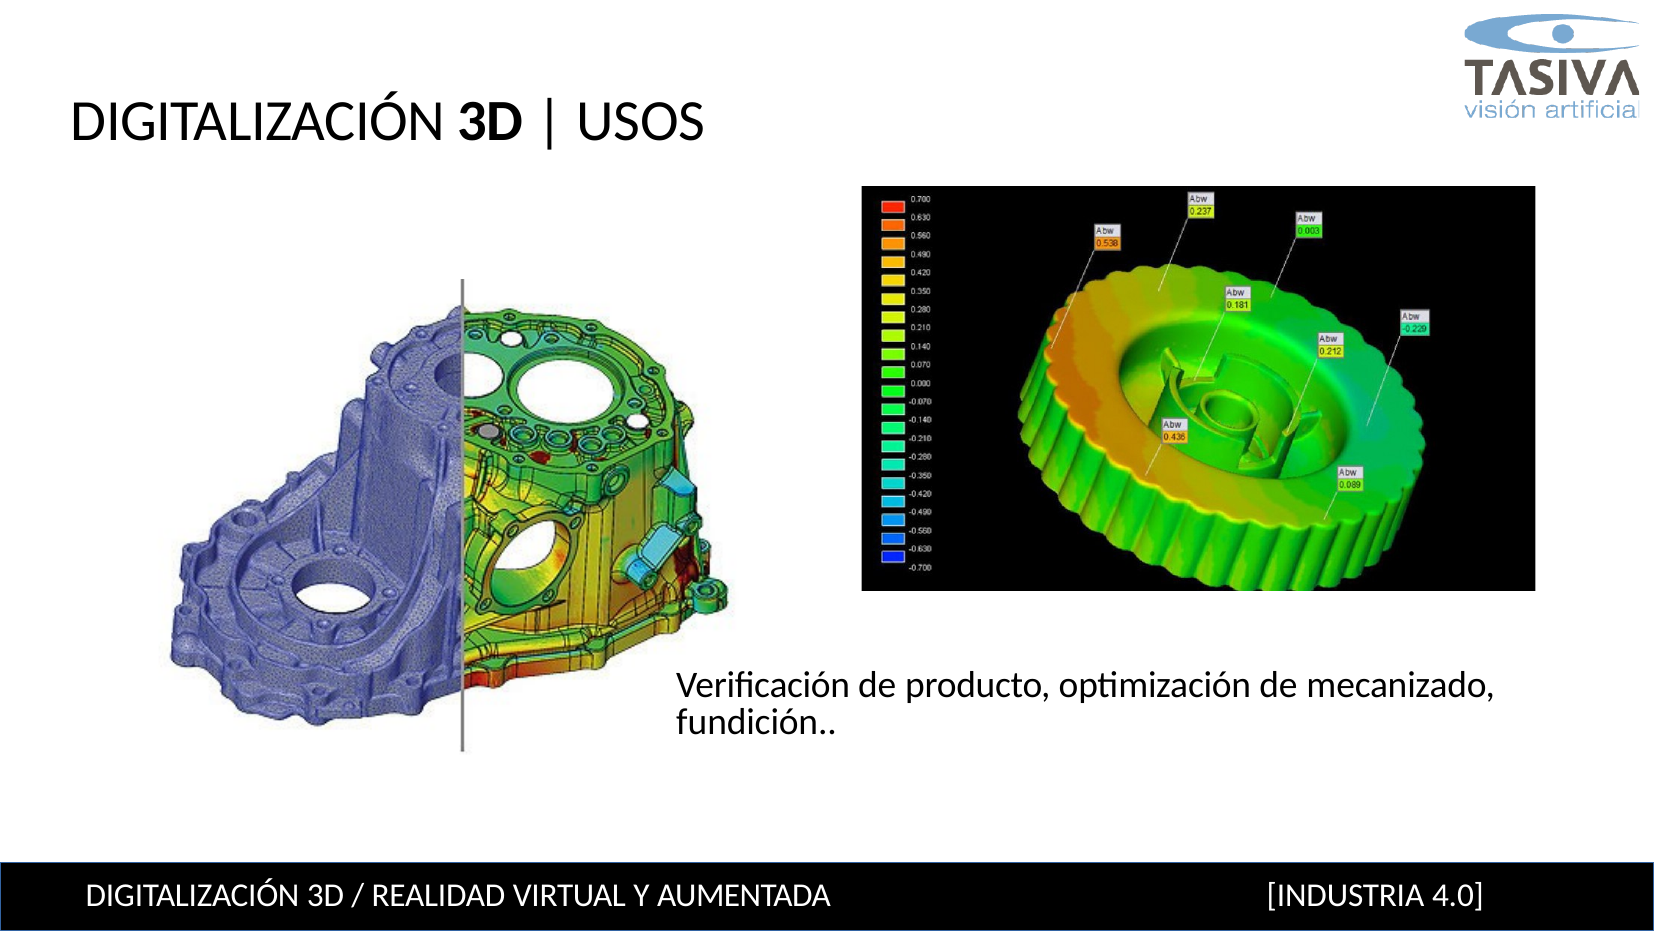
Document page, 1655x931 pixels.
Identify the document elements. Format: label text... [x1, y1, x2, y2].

title DIGITALIZACIÓN 3D | USOS [68, 82, 716, 238]
footer DIGITALIZACIÓN 3D / REALIDAD VIRTUAL Y AUMENTADA [83, 879, 846, 931]
slide_number [INDUSTRIA 4.0] [1264, 879, 1488, 931]
text_box [109, 279, 804, 780]
text_box Verificación de producto, optimización de mecanizado, fundición.. [674, 666, 1508, 743]
text_box [861, 186, 1536, 591]
picture [1464, 14, 1640, 118]
